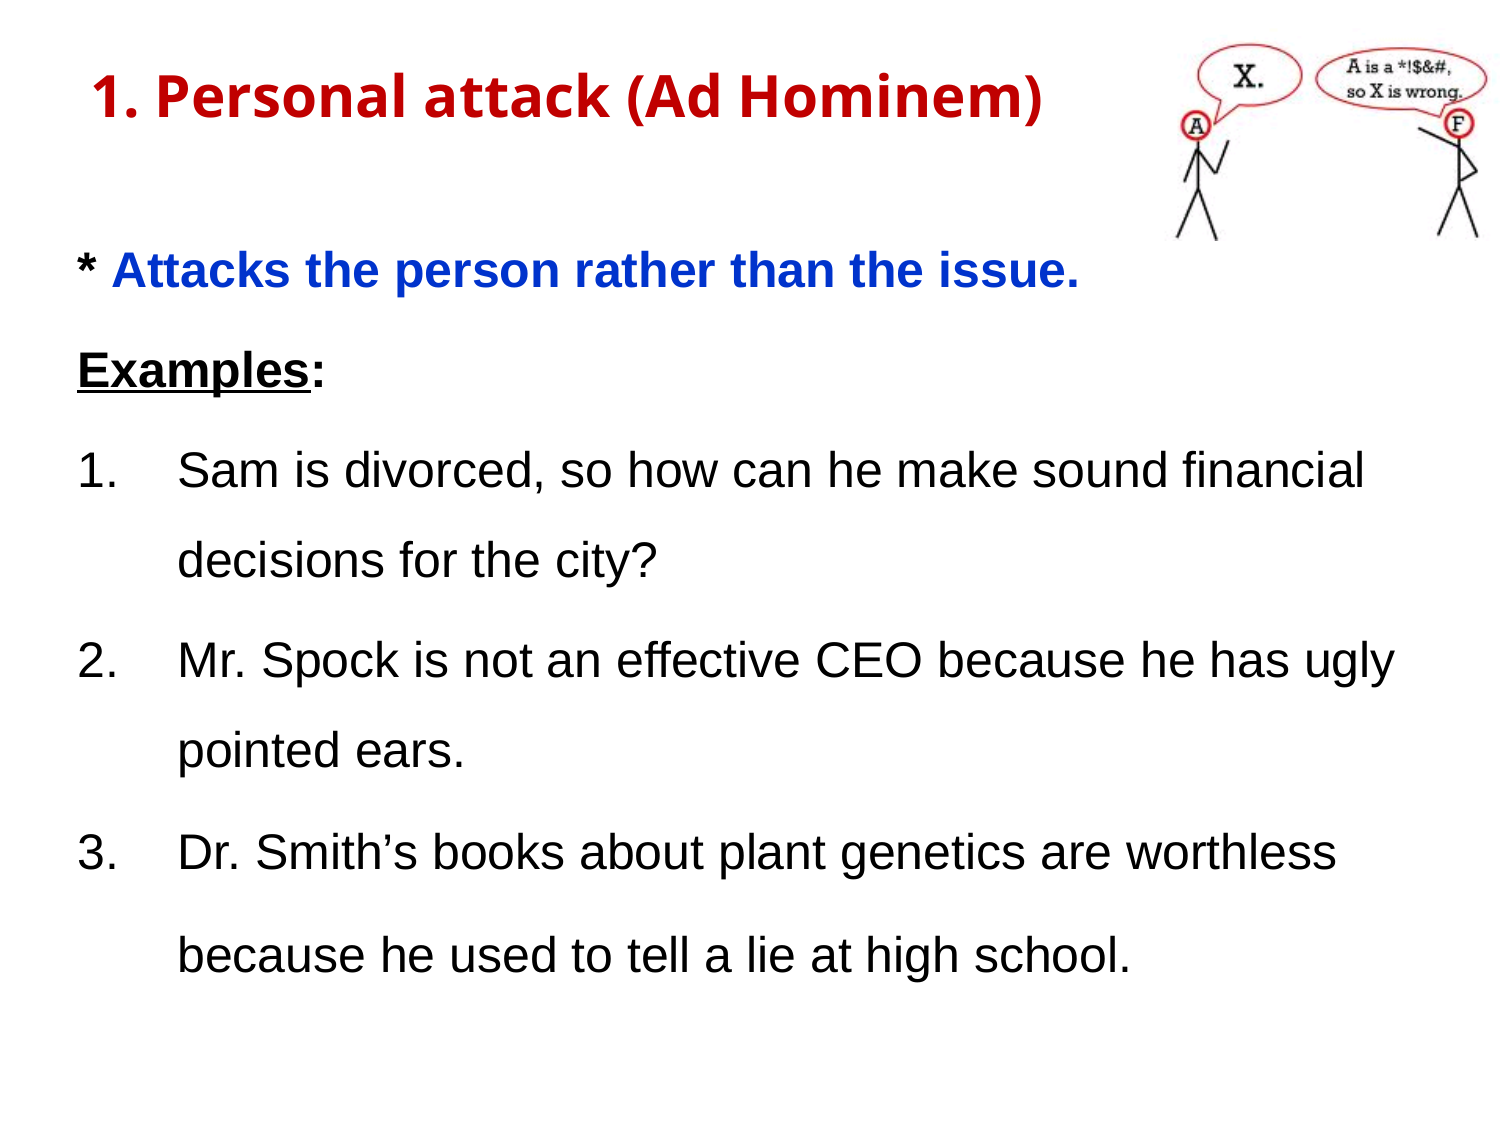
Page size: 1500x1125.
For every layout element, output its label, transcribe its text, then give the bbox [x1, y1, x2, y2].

picture [1151, 24, 1500, 241]
title 1. Personal attack (Ad Hominem) [75, 0, 1425, 188]
list * Attacks the person rather than the issue. Examples: Sam is divorced, so how can he make sound financial decisions for the city? Mr. Spock is not an effective CEO because he has ugly pointed ears. Dr. Smith’s books about plant genetics are worthless because he used to tell a lie at high school. [62, 200, 1463, 1063]
